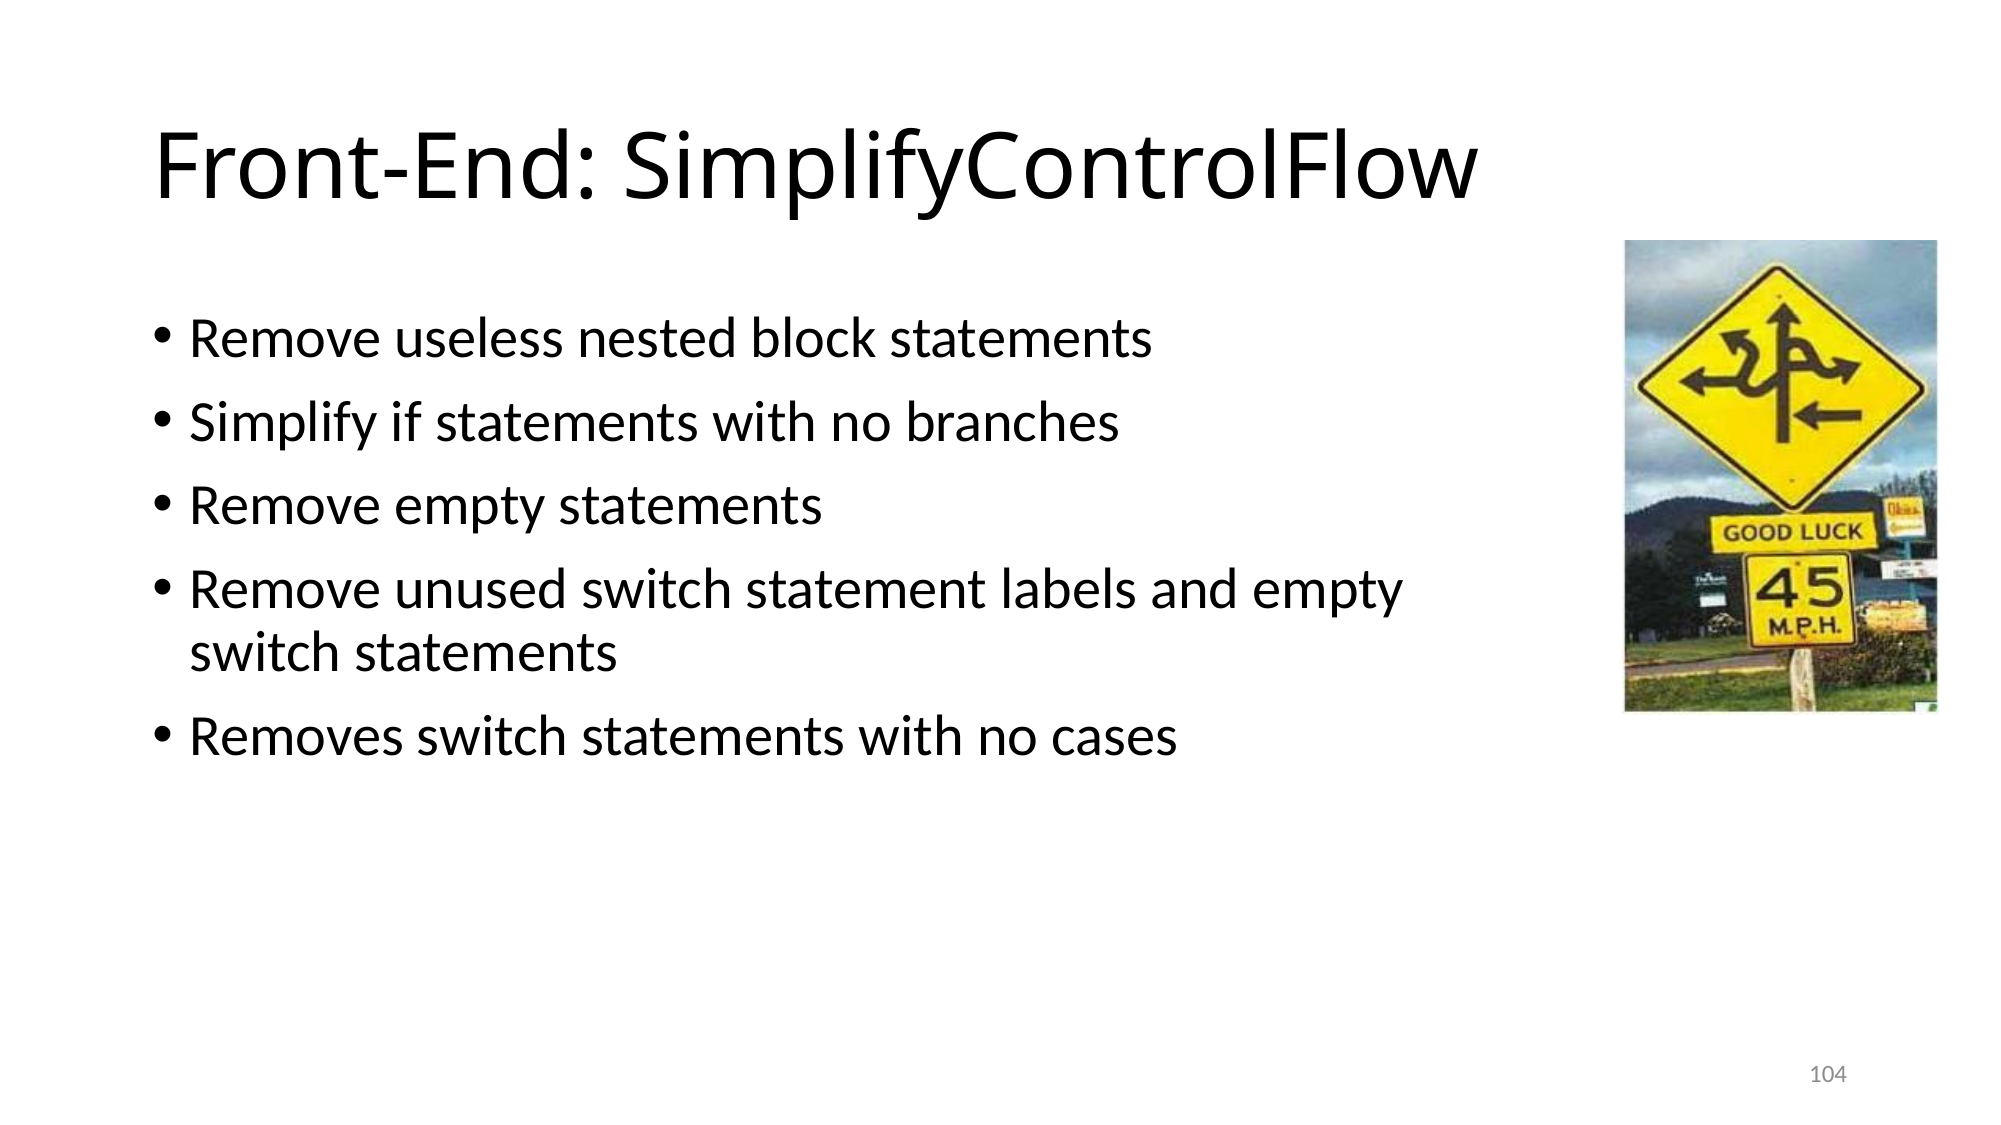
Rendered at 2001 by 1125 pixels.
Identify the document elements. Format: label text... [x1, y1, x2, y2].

picture [1622, 240, 1939, 715]
list Remove useless nested block statements Simplify if statements with no branches Remove empty statements Remove unused switch statement labels and empty switch statements Removes switch statements with no cases [137, 299, 1863, 1014]
slide_number 104 [1412, 1042, 1863, 1103]
title Front-End: SimplifyControlFlow [137, 59, 1863, 278]
